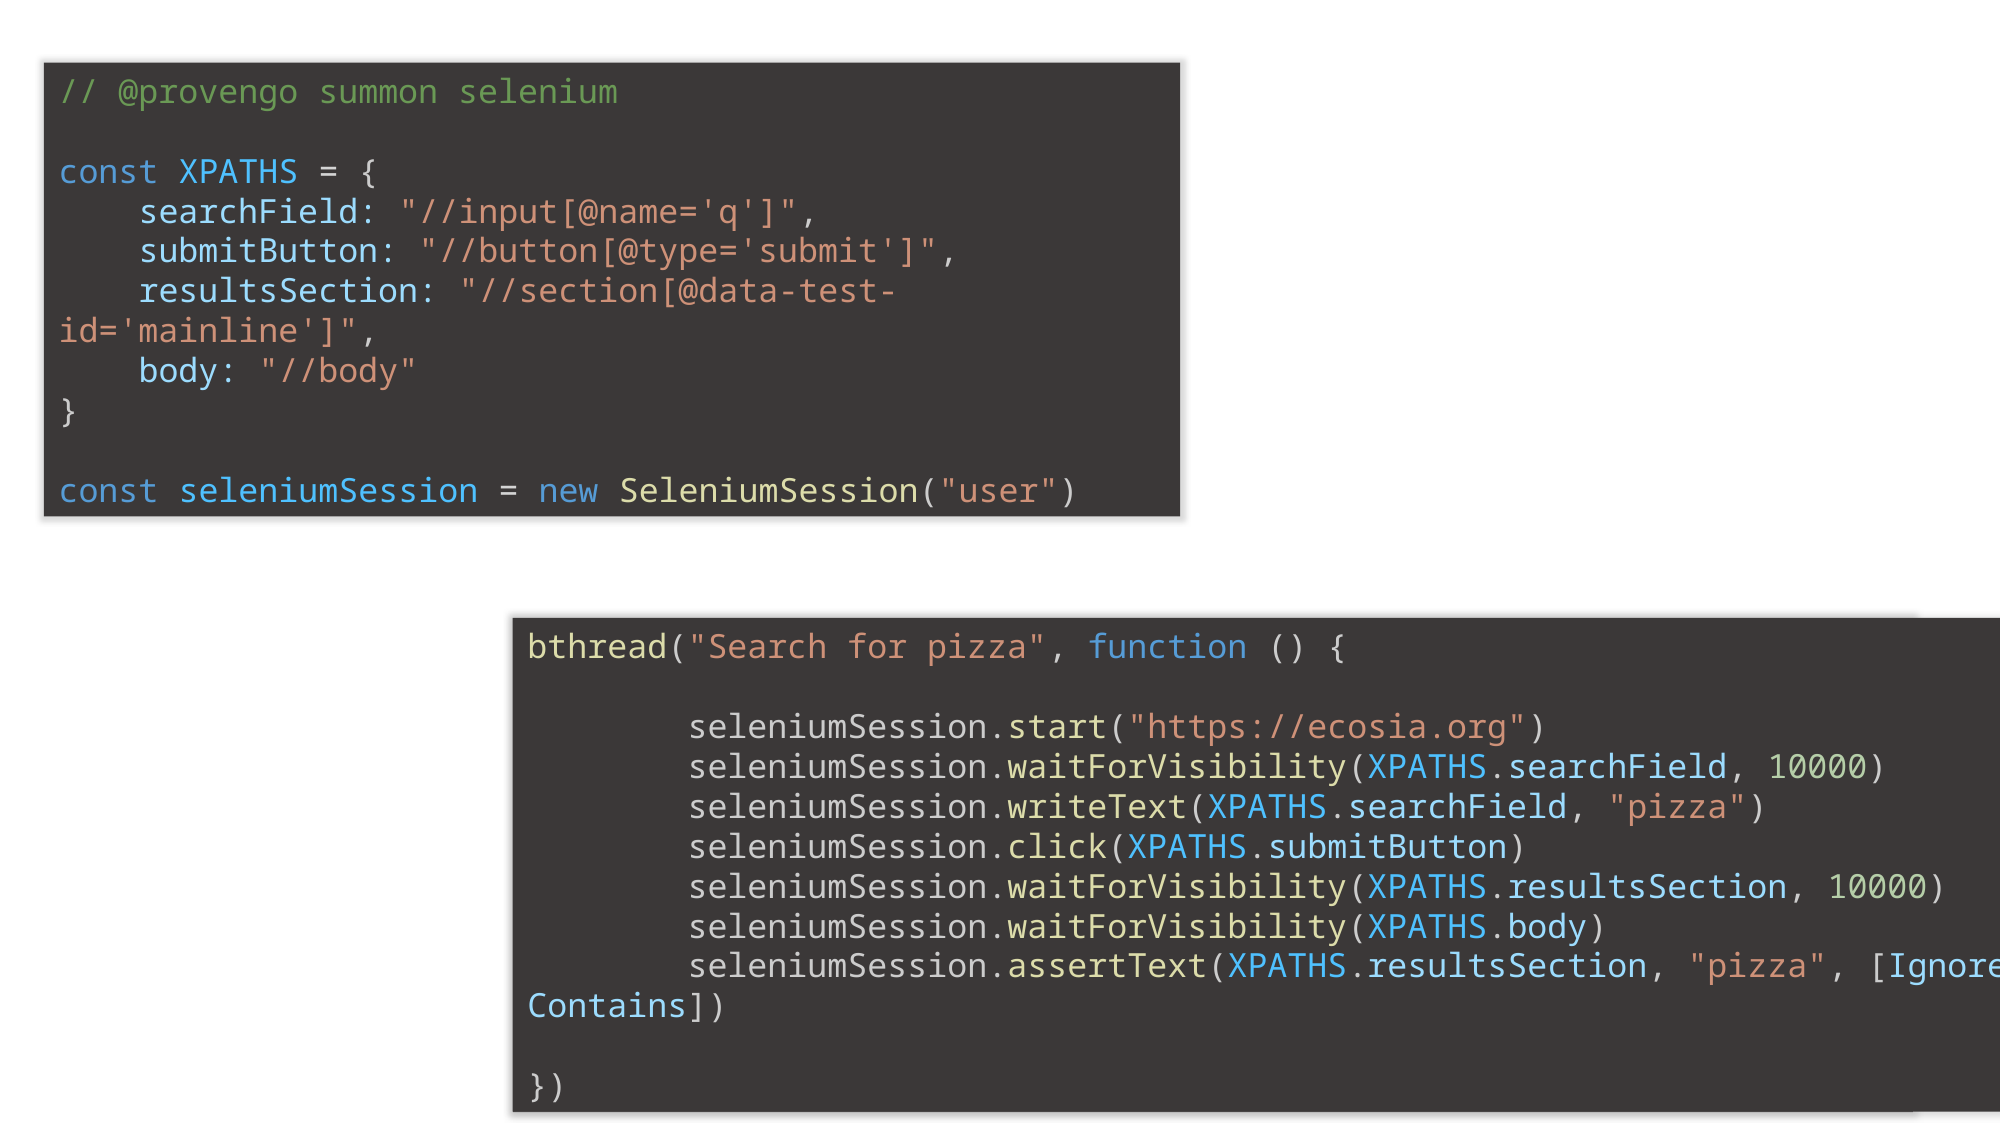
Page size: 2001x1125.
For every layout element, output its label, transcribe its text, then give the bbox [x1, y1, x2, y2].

text_box // @provengo summon selenium const XPATHS = { searchField: "//input[@name='q']", submitButton: "//button[@type='submit']", resultsSection: "//section[@data-test-id='mainline']", body: "//body" } const seleniumSession = new SeleniumSession("user") [43, 62, 1181, 517]
text_box bthread("Search for pizza", function () { seleniumSession.start("https://ecosia.org") seleniumSession.waitForVisibility(XPATHS.searchField, 10000) seleniumSession.writeText(XPATHS.searchField, "pizza") seleniumSession.click(XPATHS.submitButton) seleniumSession.waitForVisibility(XPATHS.resultsSection, 10000) seleniumSession.waitForVisibility(XPATHS.body) seleniumSession.assertText(XPATHS.resultsSection, "pizza", [IgnoreCase, Contains]) }) [512, 617, 2000, 1112]
